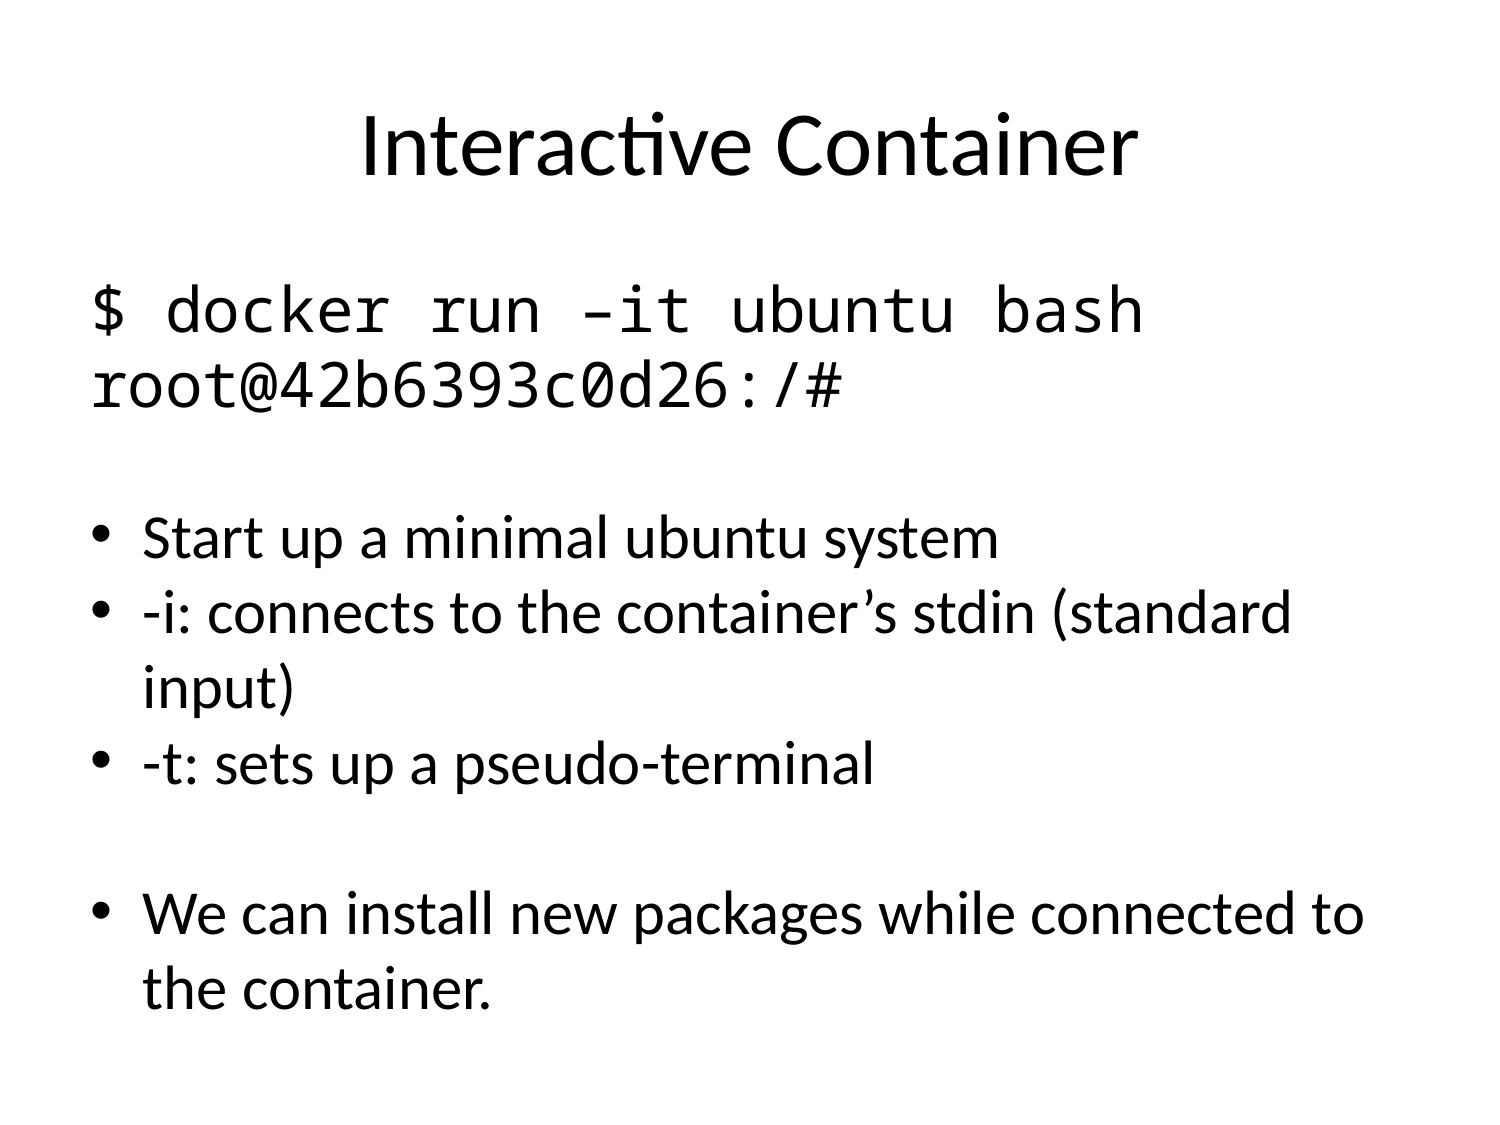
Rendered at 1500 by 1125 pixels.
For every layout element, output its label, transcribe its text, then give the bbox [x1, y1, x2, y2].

list $ docker run –it ubuntu bash root@42b6393c0d26:/# Start up a minimal ubuntu system -i: connects to the container’s stdin (standard input) -t: sets up a pseudo-terminal We can install new packages while connected to the container. [75, 262, 1425, 1031]
title Interactive Container [75, 45, 1425, 233]
